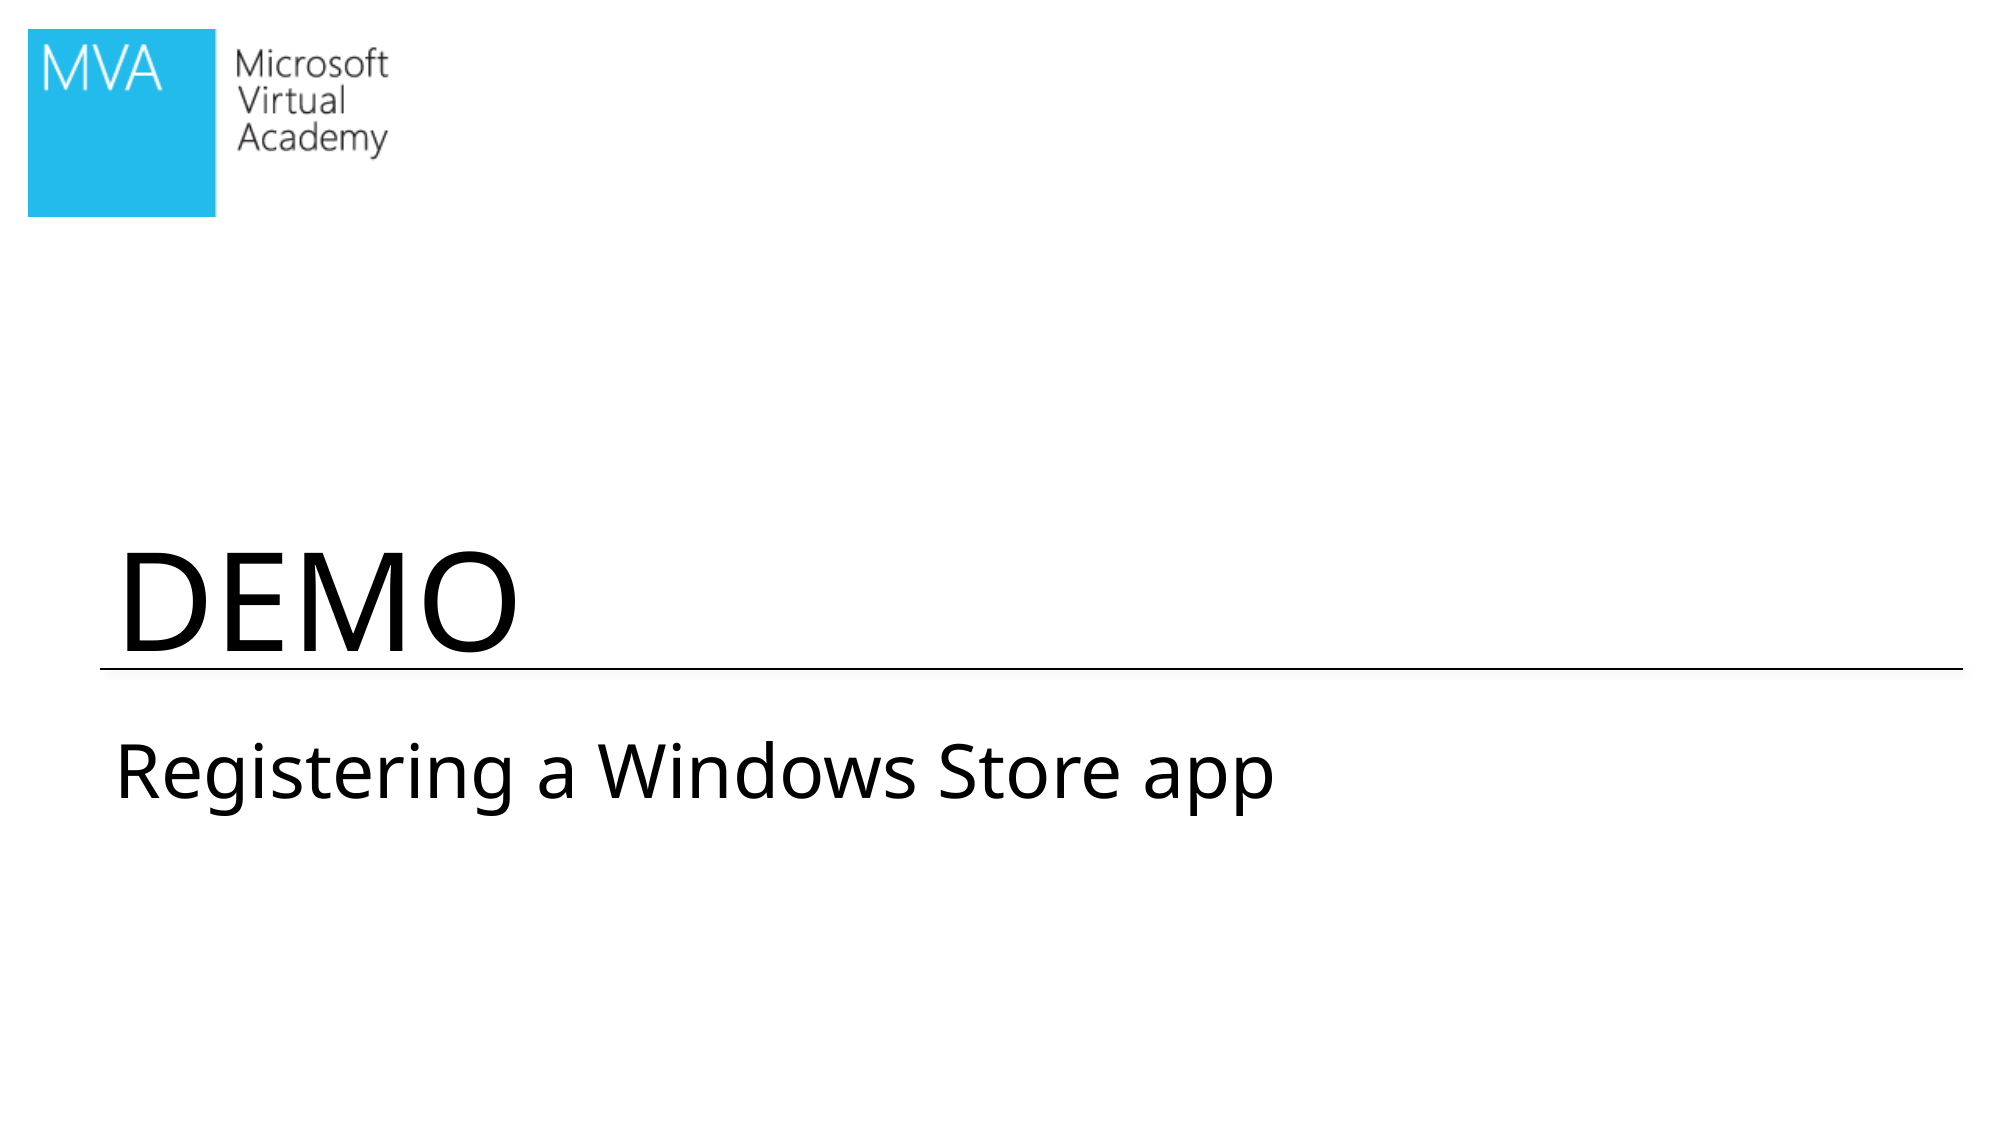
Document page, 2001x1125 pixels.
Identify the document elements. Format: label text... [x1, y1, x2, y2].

title Registering a Windows Store app [99, 733, 1976, 1009]
picture [28, 29, 497, 217]
